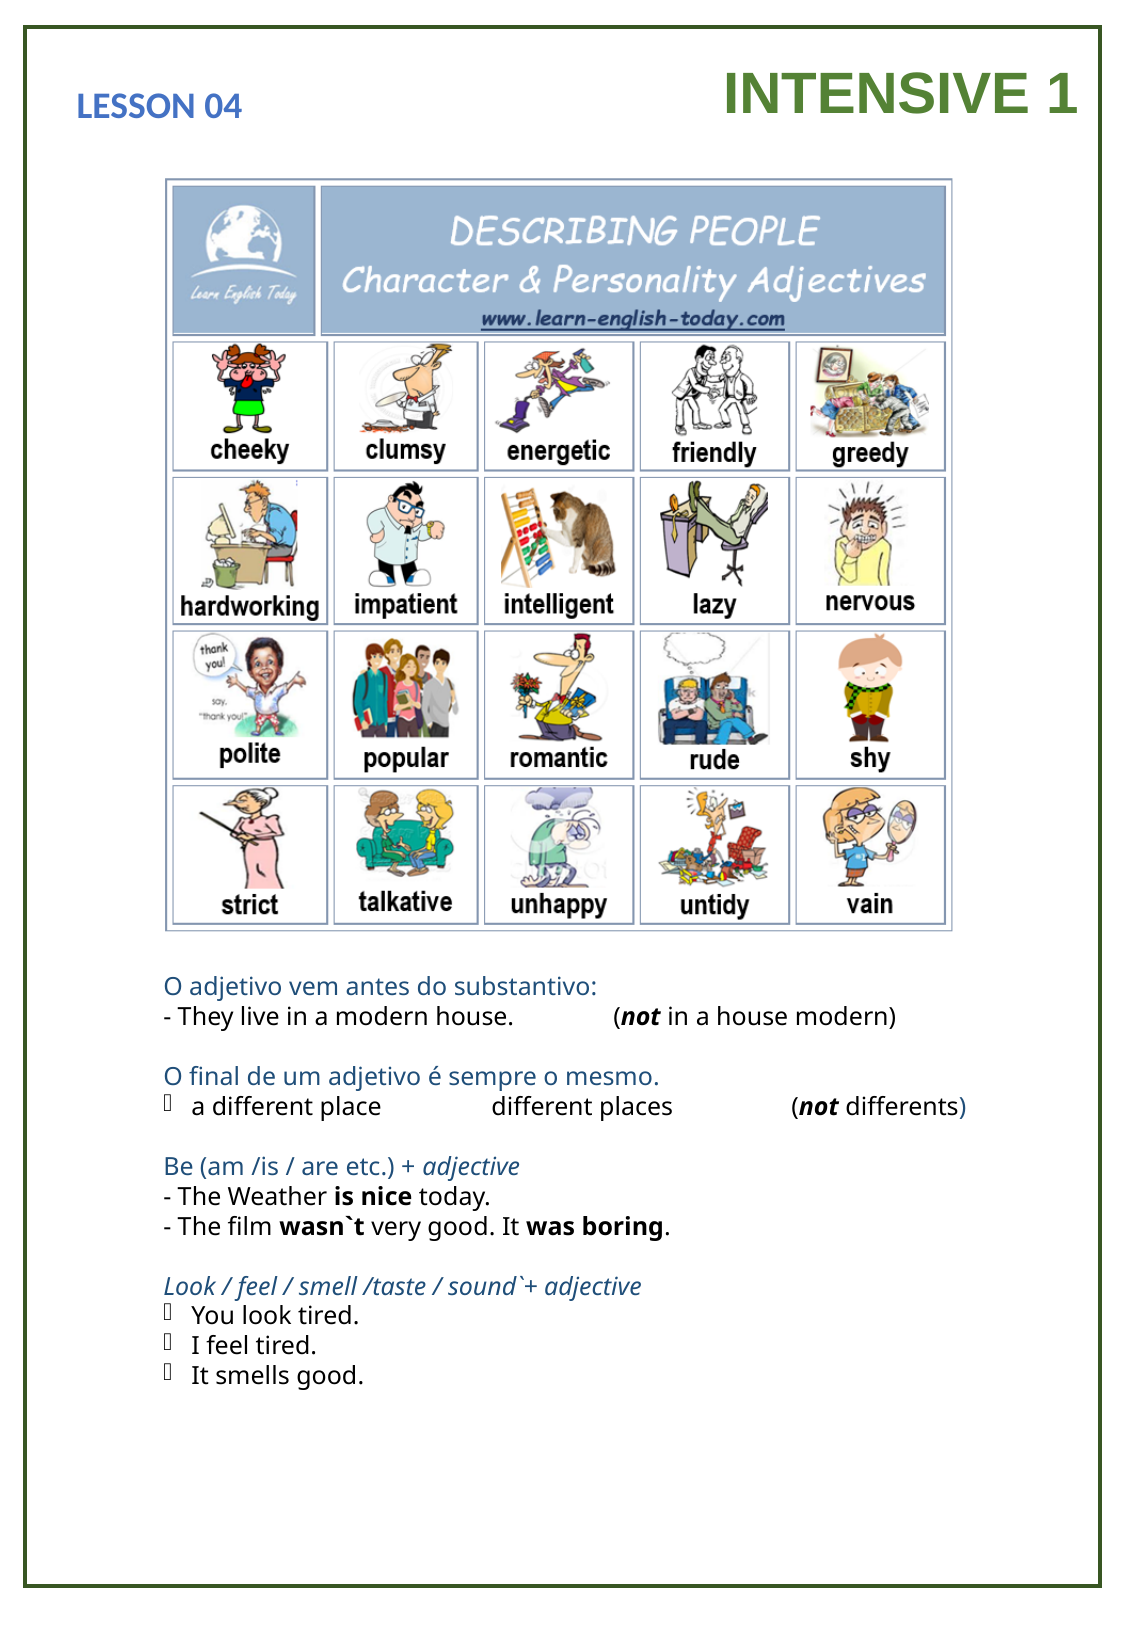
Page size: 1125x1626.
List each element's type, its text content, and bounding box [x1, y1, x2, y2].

picture [164, 174, 961, 942]
text_box [23, 25, 1102, 1588]
text_box O adjetivo vem antes do substantivo: - They live in a modern house. (not in a house modern) O final de um adjetivo é sempre o mesmo. a different place different places (not differents) Be (am /is / are etc.) + adjective - The Weather is nice today. - The film wasn`t very good. It was boring. Look / feel / smell /taste / sound`+ adjective You look tired. I feel tired. It smells good. [148, 963, 1095, 1427]
text_box INTENSIVE 1 [708, 47, 1094, 133]
